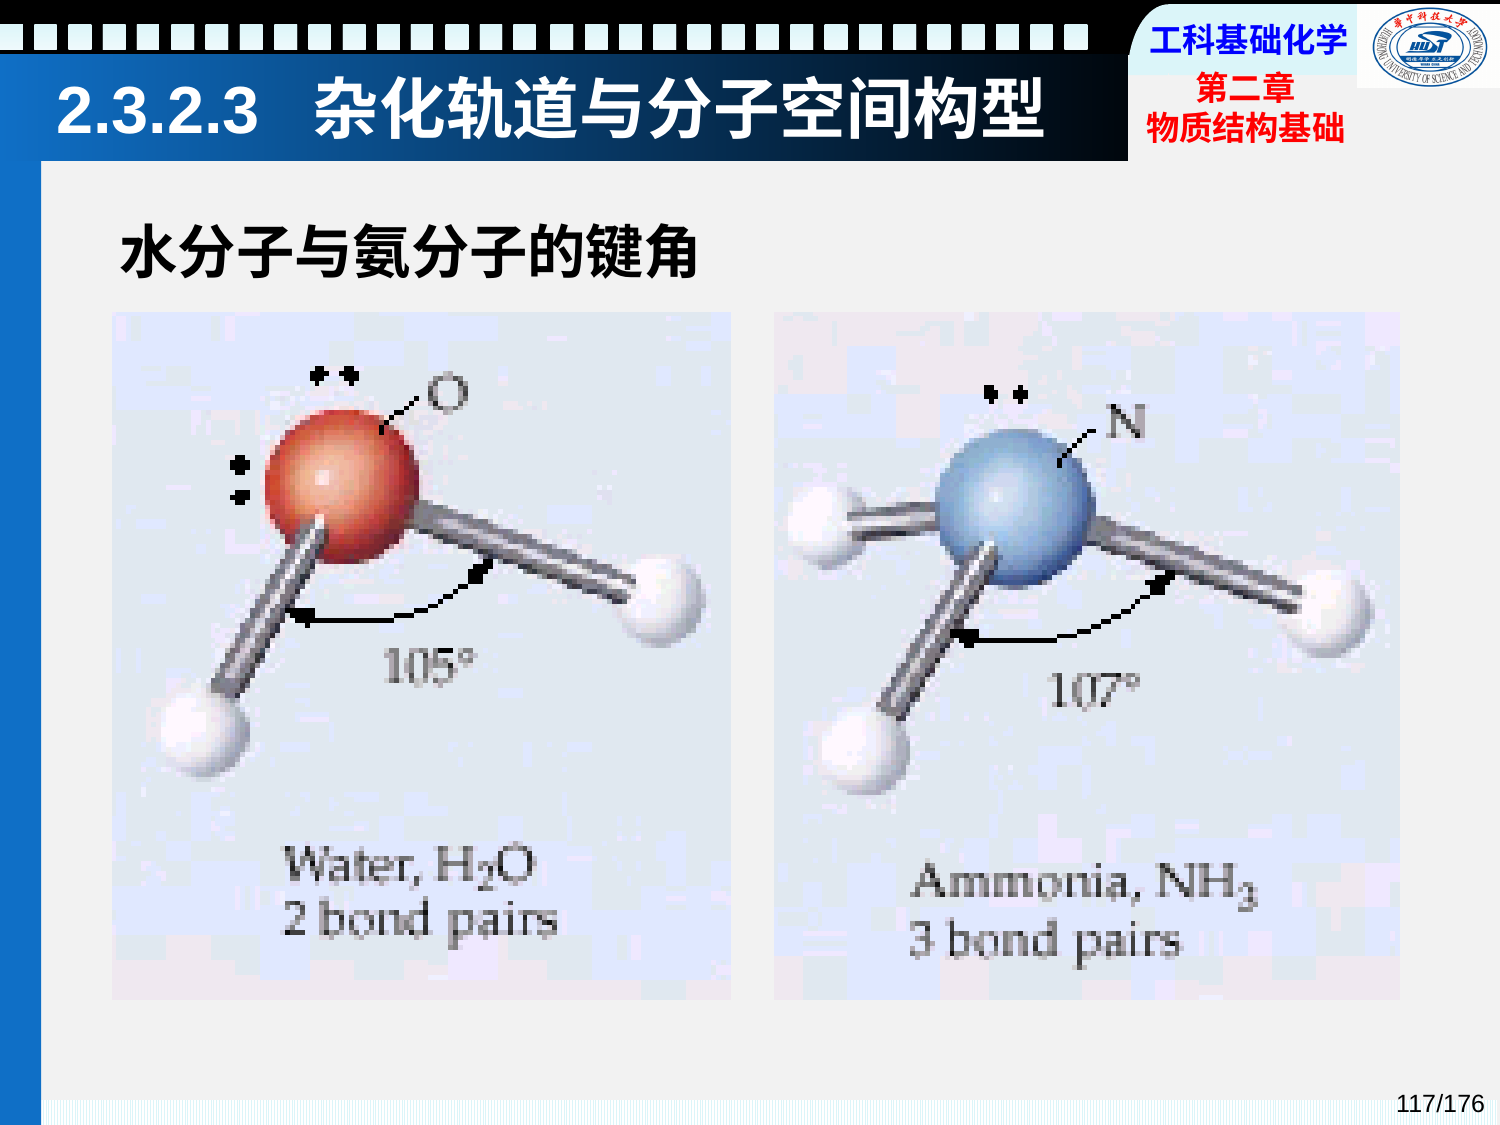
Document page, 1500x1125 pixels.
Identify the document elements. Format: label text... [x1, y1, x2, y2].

picture [774, 312, 1400, 1001]
picture [112, 312, 731, 1001]
picture [1357, 4, 1500, 88]
text_box 水分子与氨分子的键角 [105, 208, 718, 293]
title 2.3.2.3 杂化轨道与分子空间构型 [41, 51, 1126, 163]
